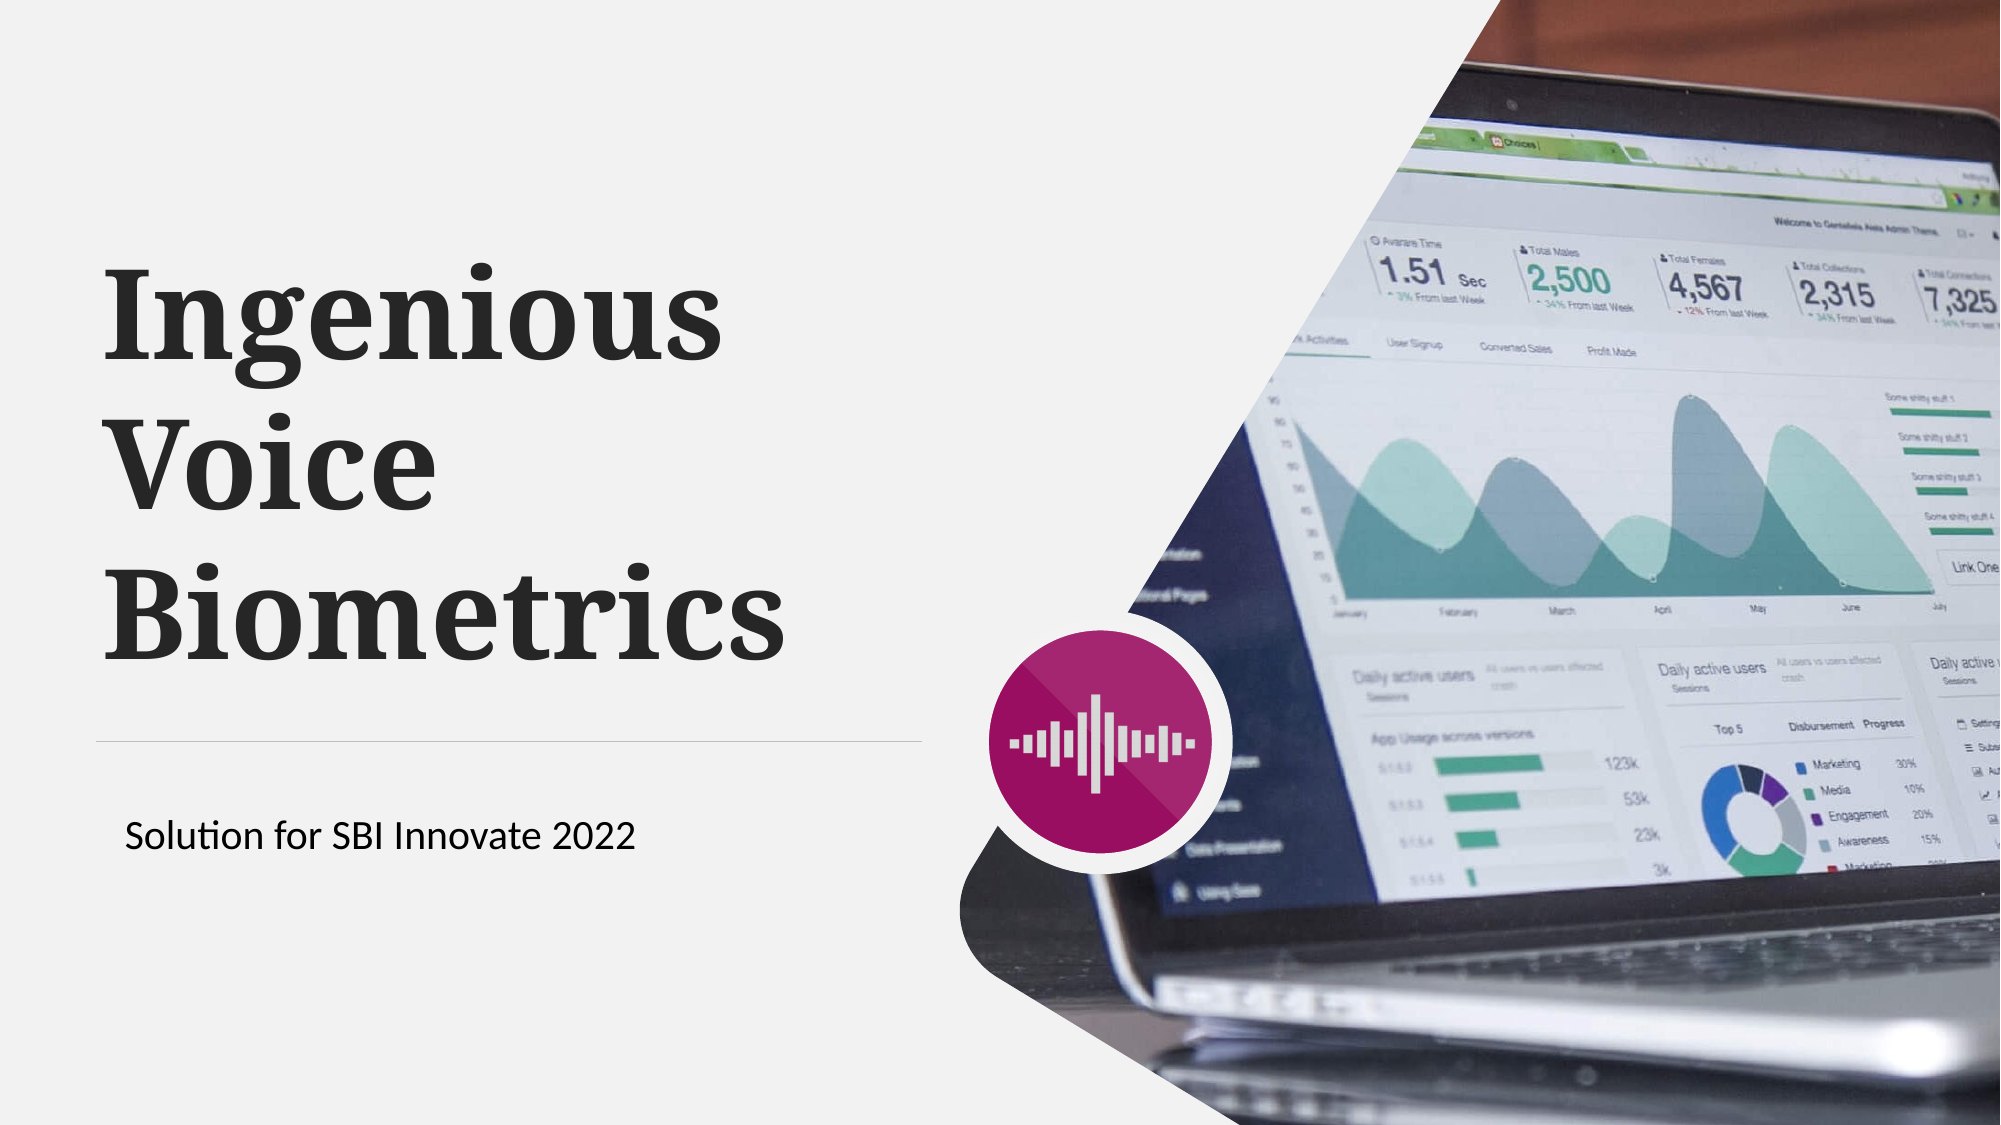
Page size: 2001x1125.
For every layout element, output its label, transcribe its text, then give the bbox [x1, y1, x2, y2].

picture [959, 0, 2000, 1125]
text_box Ingenious Voice Biometrics [102, 234, 959, 685]
text_box Solution for SBI Innovate 2022 [109, 800, 890, 865]
